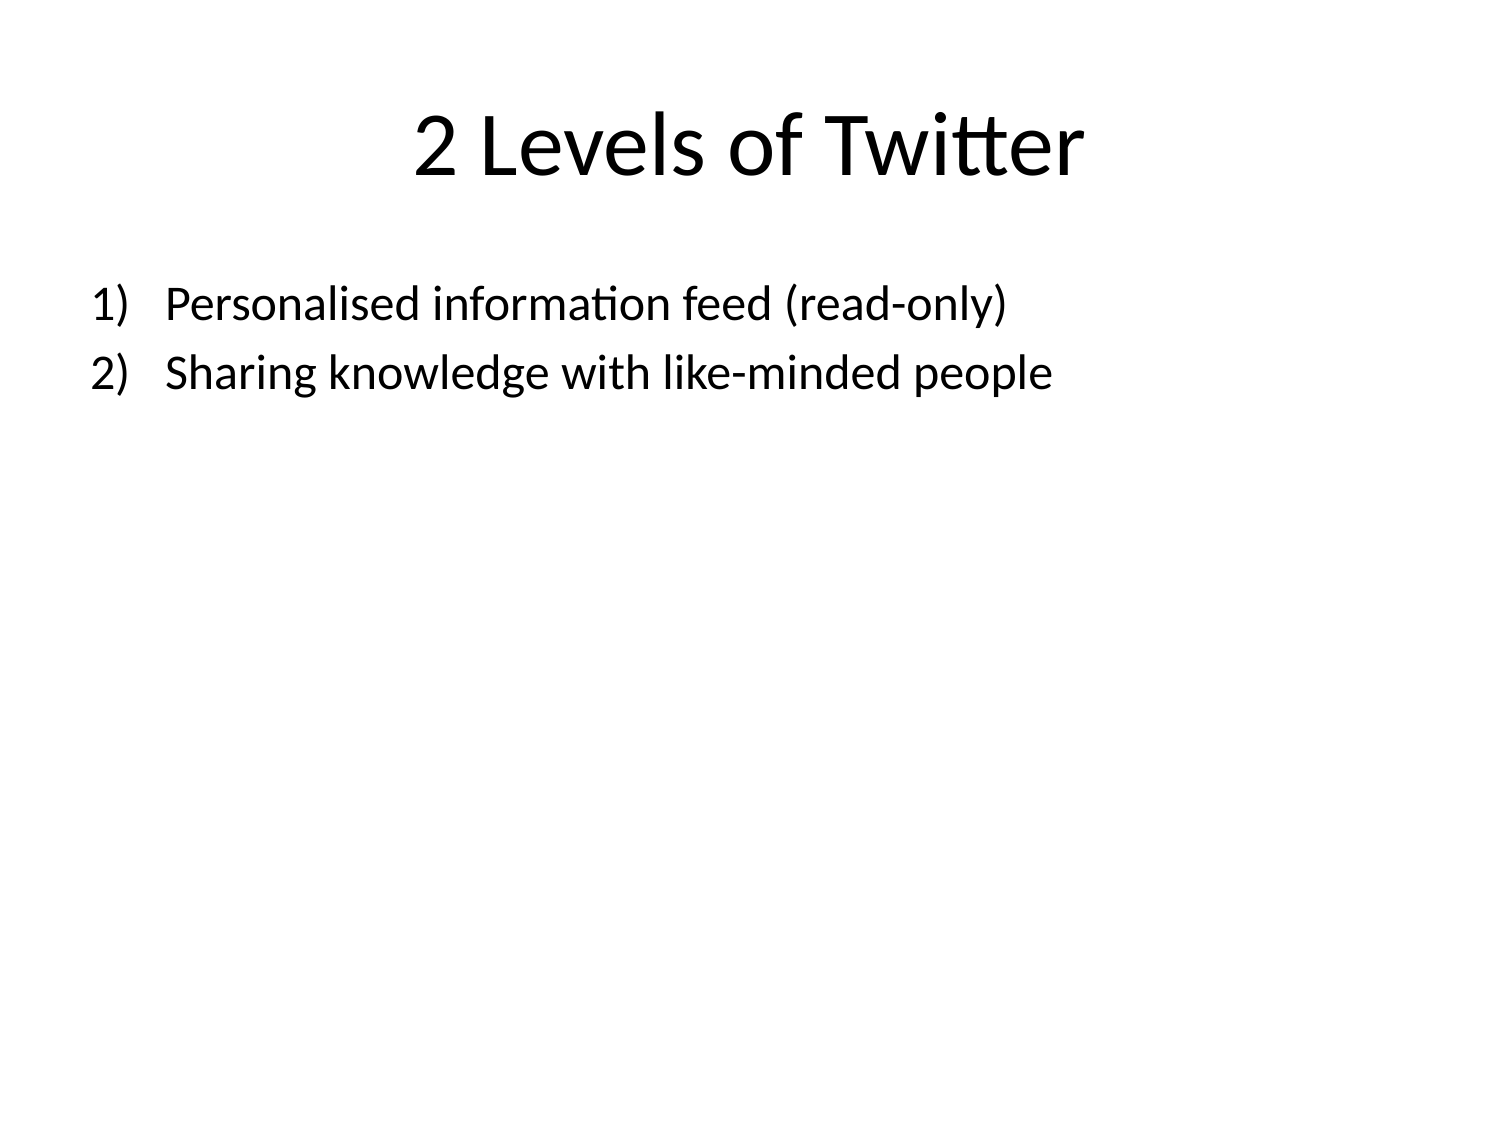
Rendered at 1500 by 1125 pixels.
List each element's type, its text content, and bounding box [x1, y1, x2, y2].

list Personalised information feed (read-only) Sharing knowledge with like-minded people [75, 262, 1425, 1005]
title 2 Levels of Twitter [75, 45, 1425, 233]
